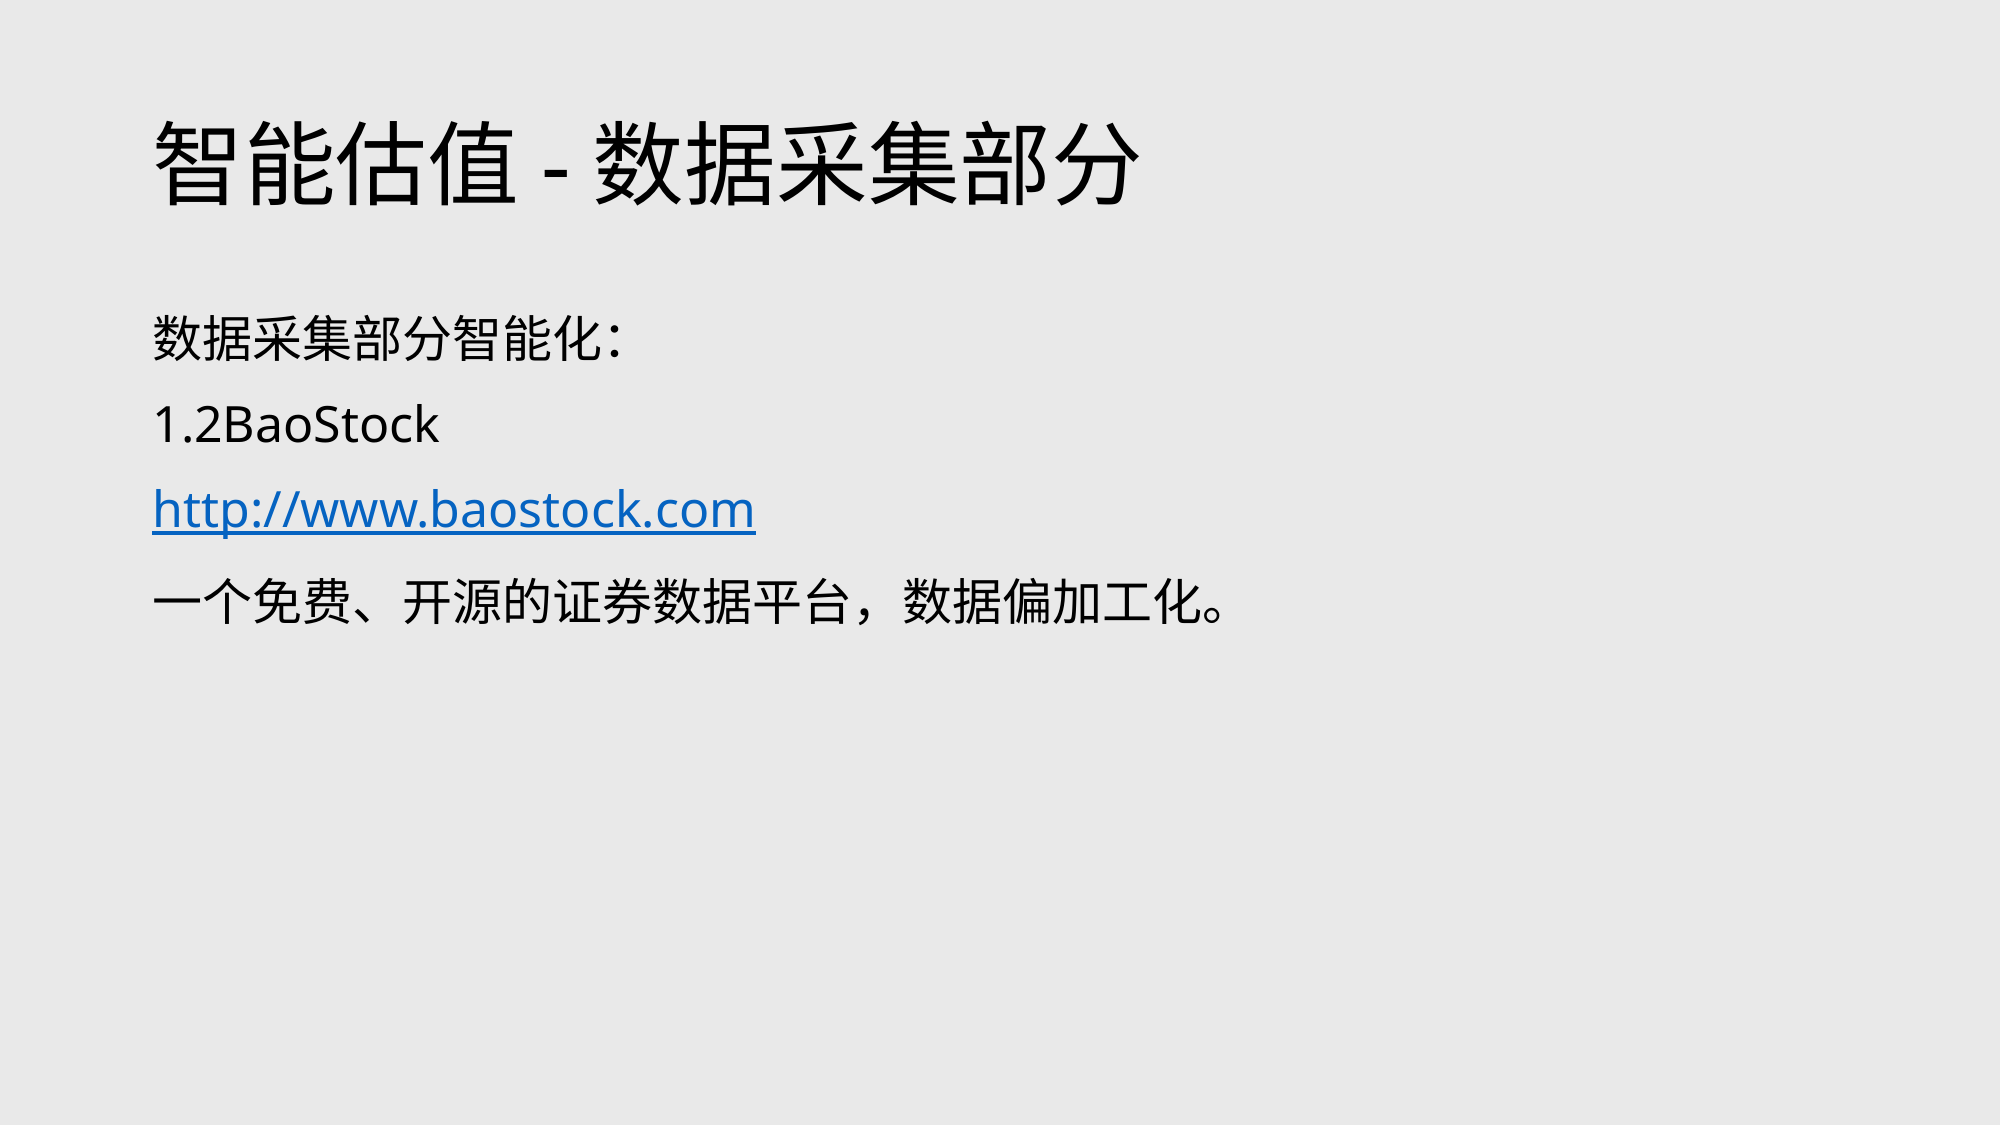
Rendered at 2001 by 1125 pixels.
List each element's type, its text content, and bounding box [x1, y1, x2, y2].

title 智能估值-数据采集部分 [137, 59, 1863, 278]
list 数据采集部分智能化： 1.2BaoStock http://www.baostock.com 一个免费、开源的证券数据平台，数据偏加工化。 [137, 299, 1863, 1066]
